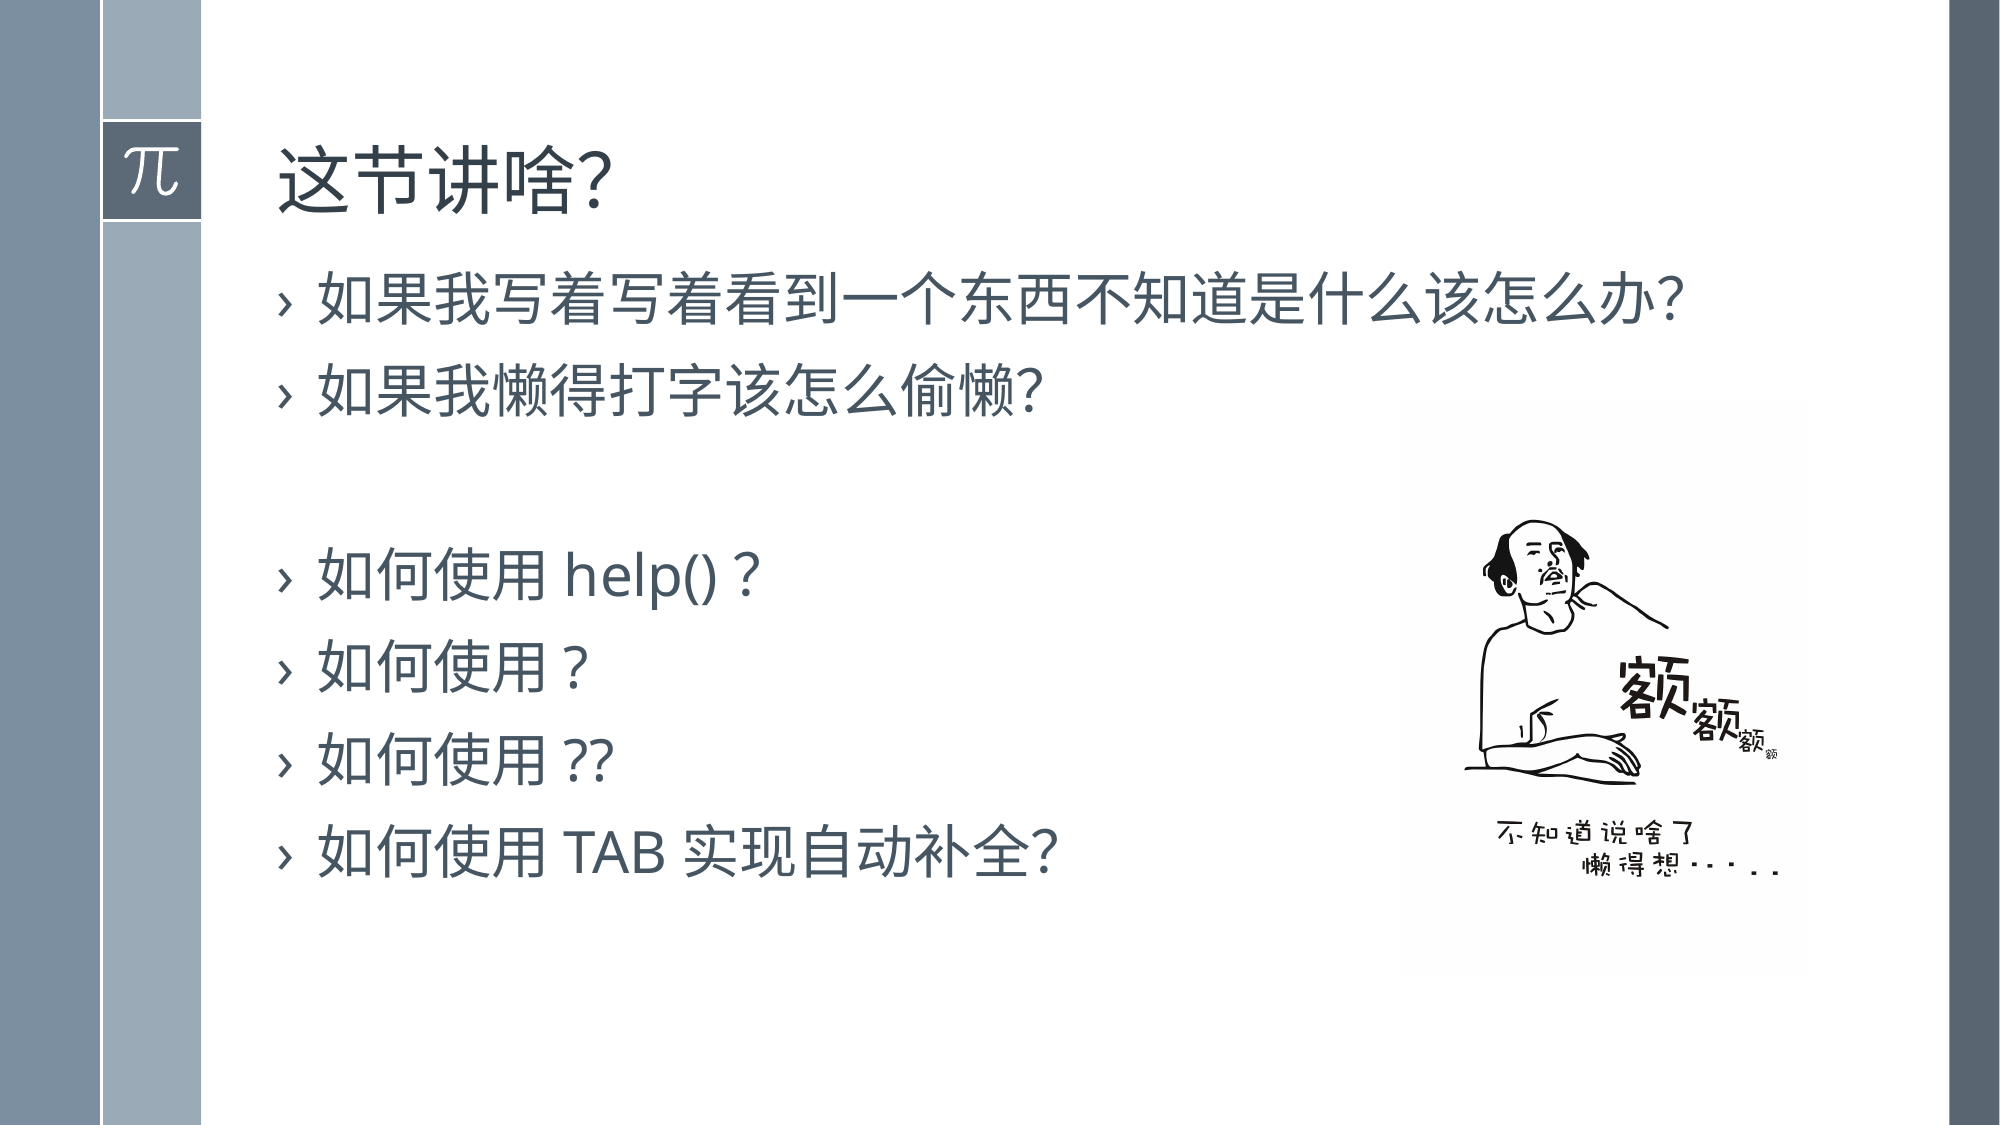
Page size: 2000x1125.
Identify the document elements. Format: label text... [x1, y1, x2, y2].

picture [1399, 399, 1808, 978]
title 这节讲啥？ [261, 29, 1867, 233]
list 如果我写着写着看到一个东西不知道是什么该怎么办？ 如果我懒得打字该怎么偷懒？ 如何使用help()？ 如何使用? 如何使用?? 如何使用TAB实现自动补全？ [261, 262, 1867, 1013]
